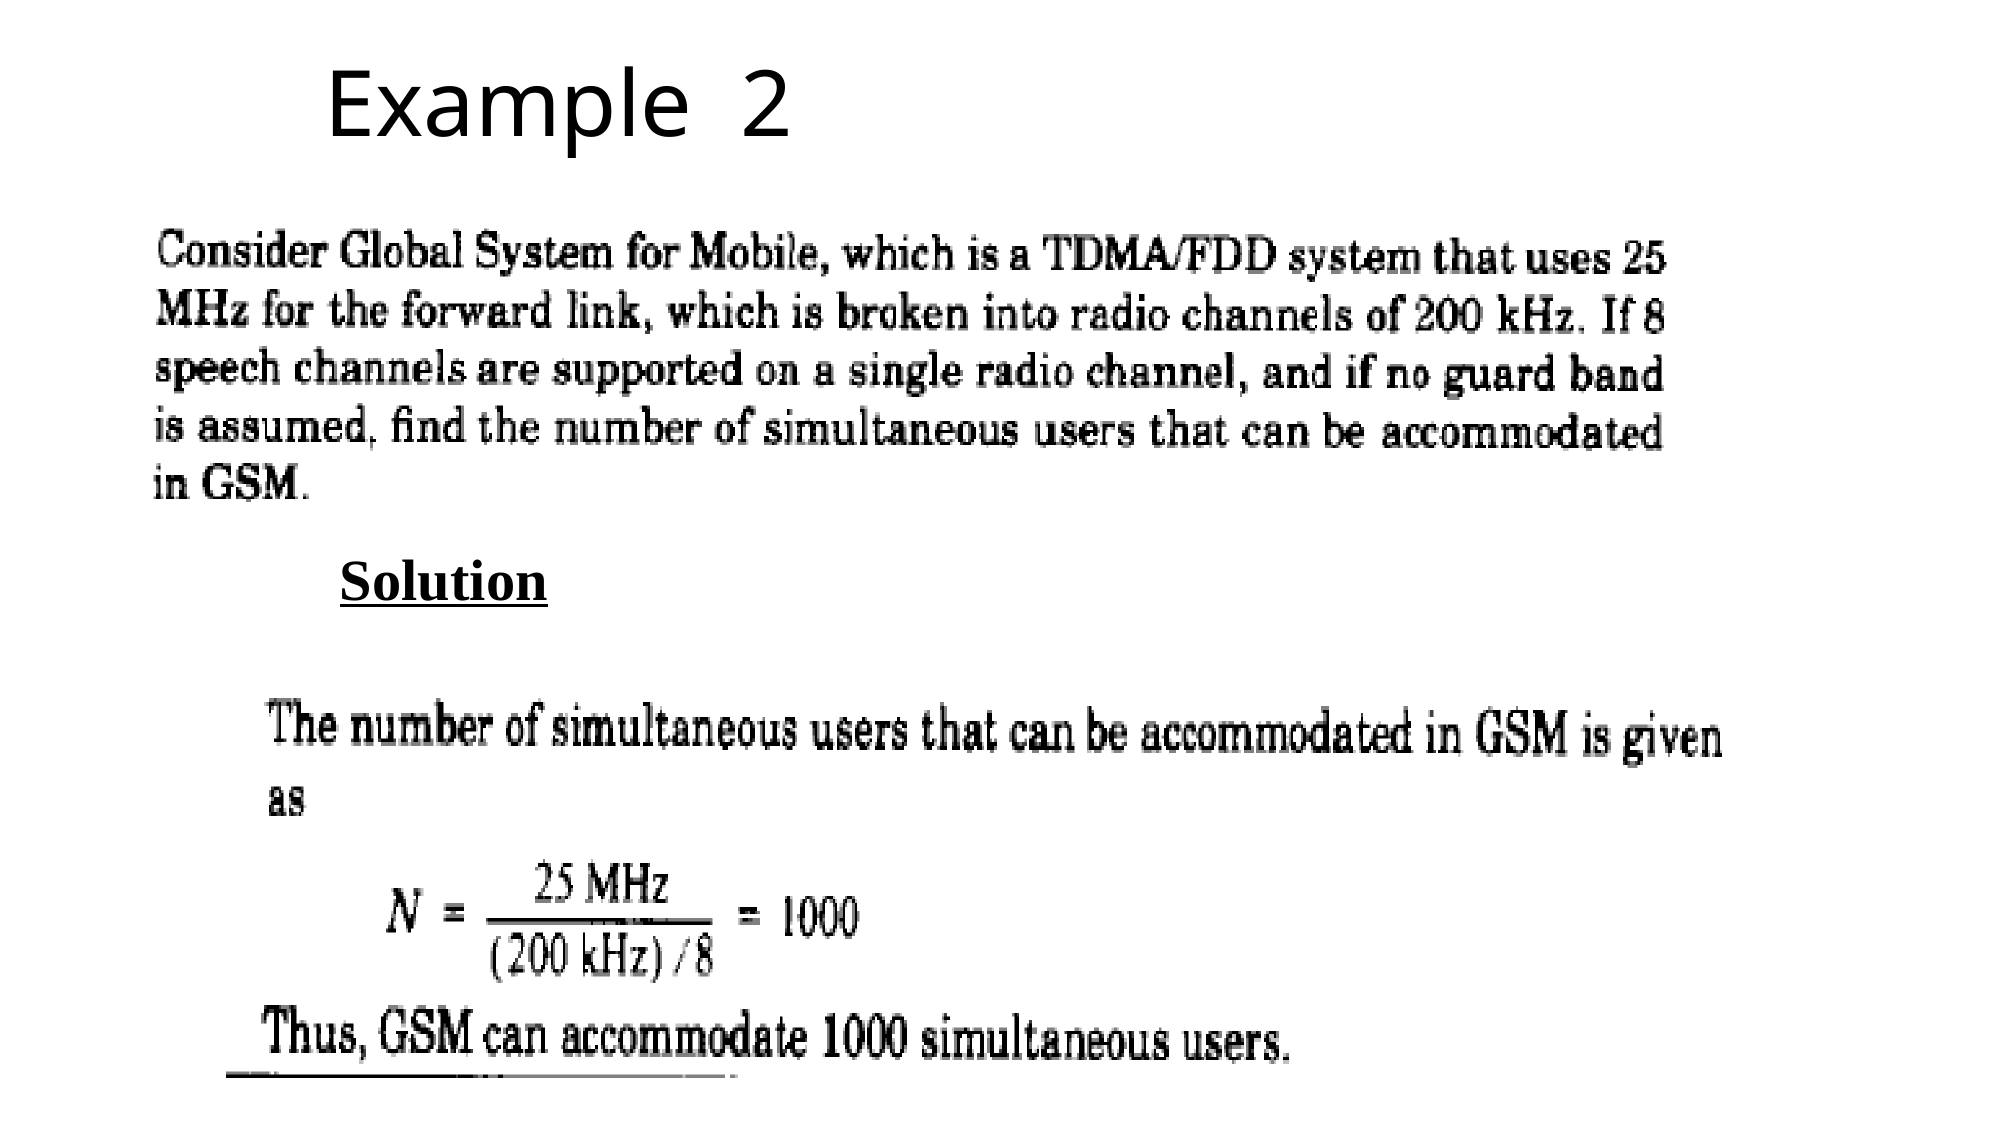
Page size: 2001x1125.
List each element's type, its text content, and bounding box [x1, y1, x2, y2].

picture [127, 216, 1700, 536]
title Example 2 [309, 38, 1604, 177]
picture [225, 691, 1762, 1078]
text_box Solution [324, 546, 700, 620]
